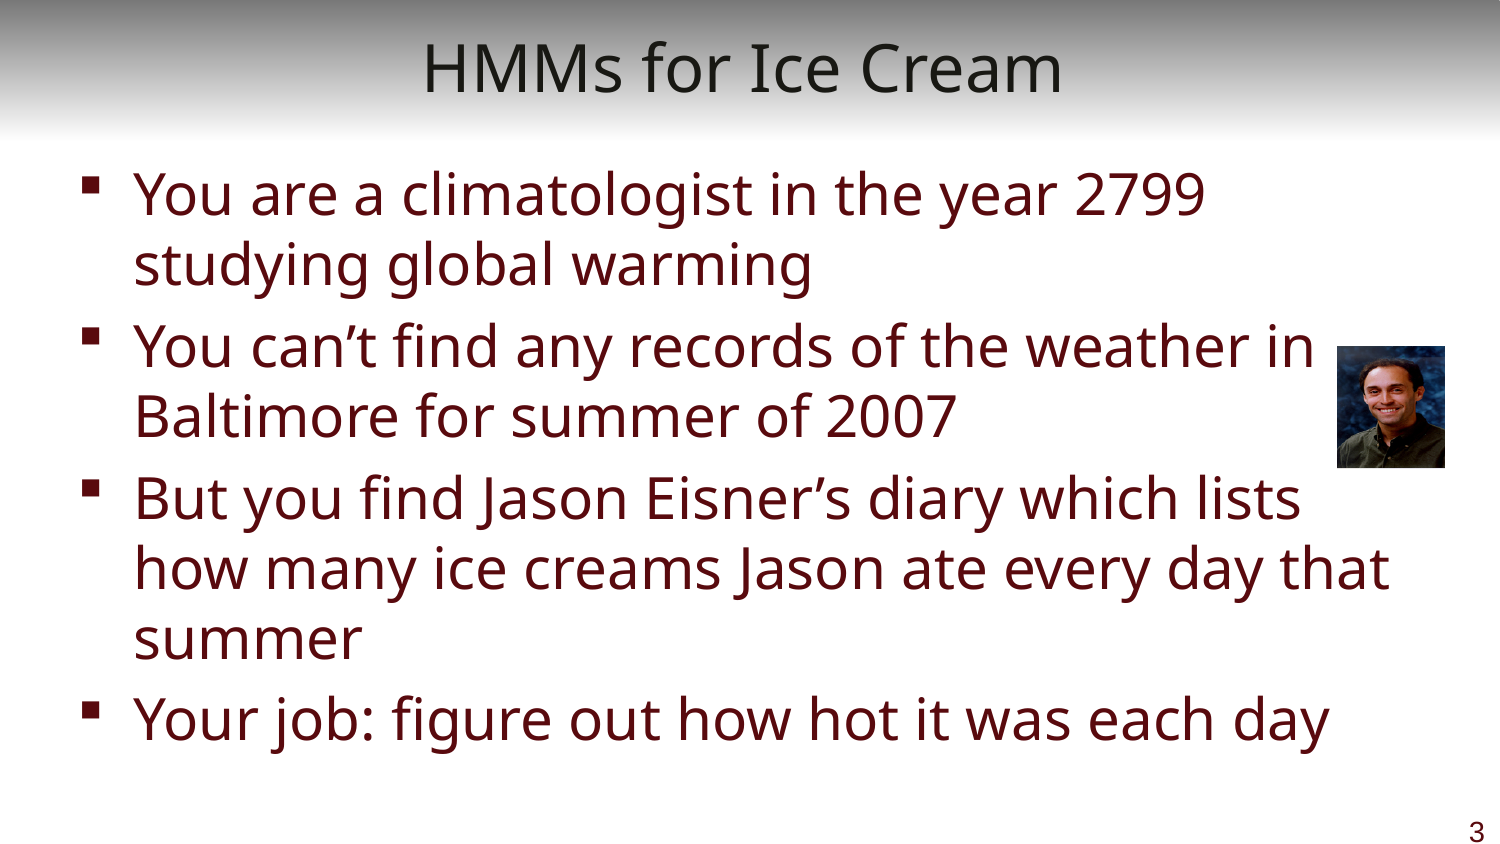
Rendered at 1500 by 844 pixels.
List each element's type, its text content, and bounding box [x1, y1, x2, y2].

picture [1337, 346, 1445, 469]
title HMMs for Ice Cream [12, 0, 1475, 132]
slide_number 3 [1424, 806, 1500, 844]
list You are a climatologist in the year 2799 studying global warming You can’t find any records of the weather in Baltimore for summer of 2007 But you find Jason Eisner’s diary which lists how many ice creams Jason ate every day that summer Your job: figure out how hot it was each day [62, 150, 1413, 797]
